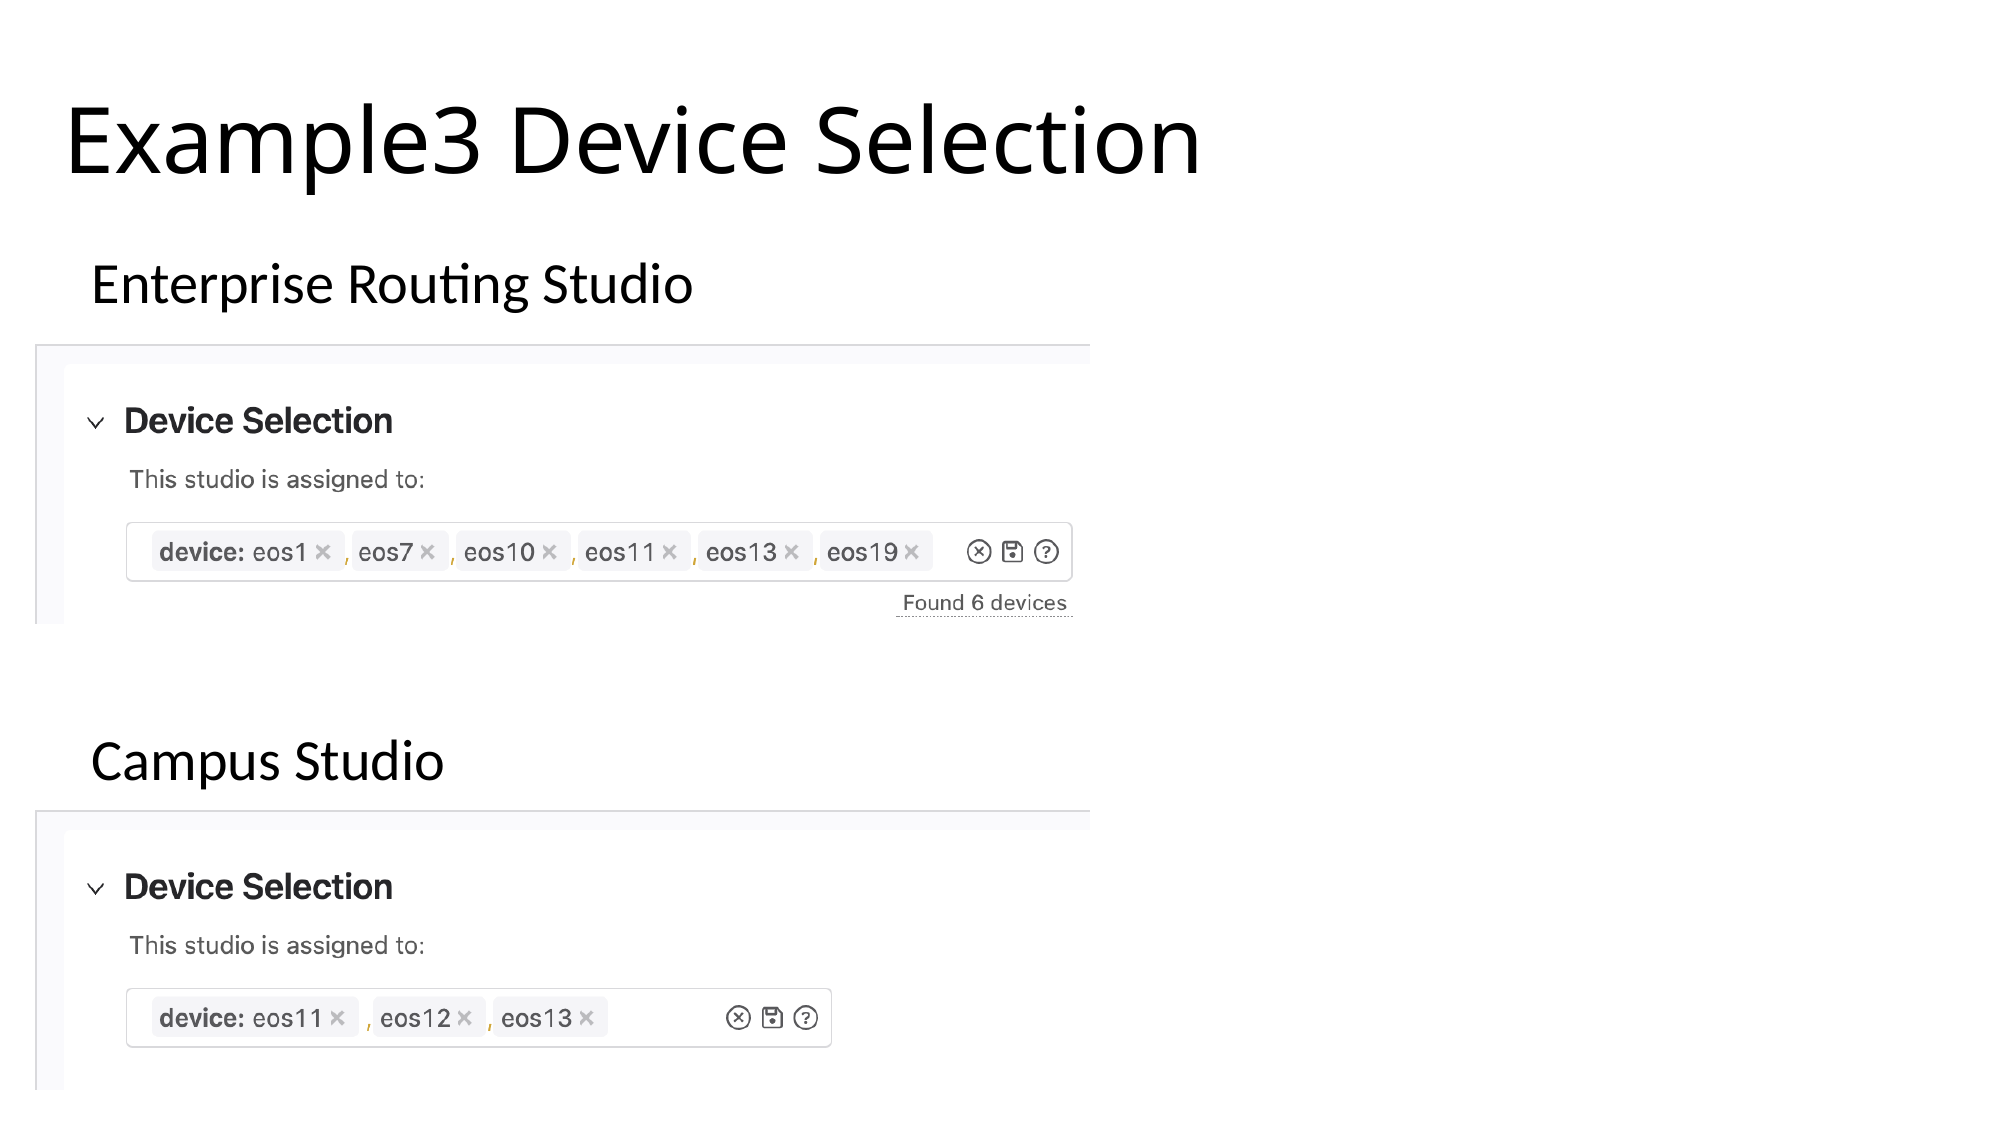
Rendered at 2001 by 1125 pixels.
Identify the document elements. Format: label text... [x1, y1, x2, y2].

text_box Enterprise Routing Studio [77, 237, 767, 323]
text_box Campus Studio [77, 714, 767, 800]
title Example3 Device Selection [48, 35, 1774, 253]
picture [35, 344, 1090, 624]
picture [35, 810, 1090, 1090]
